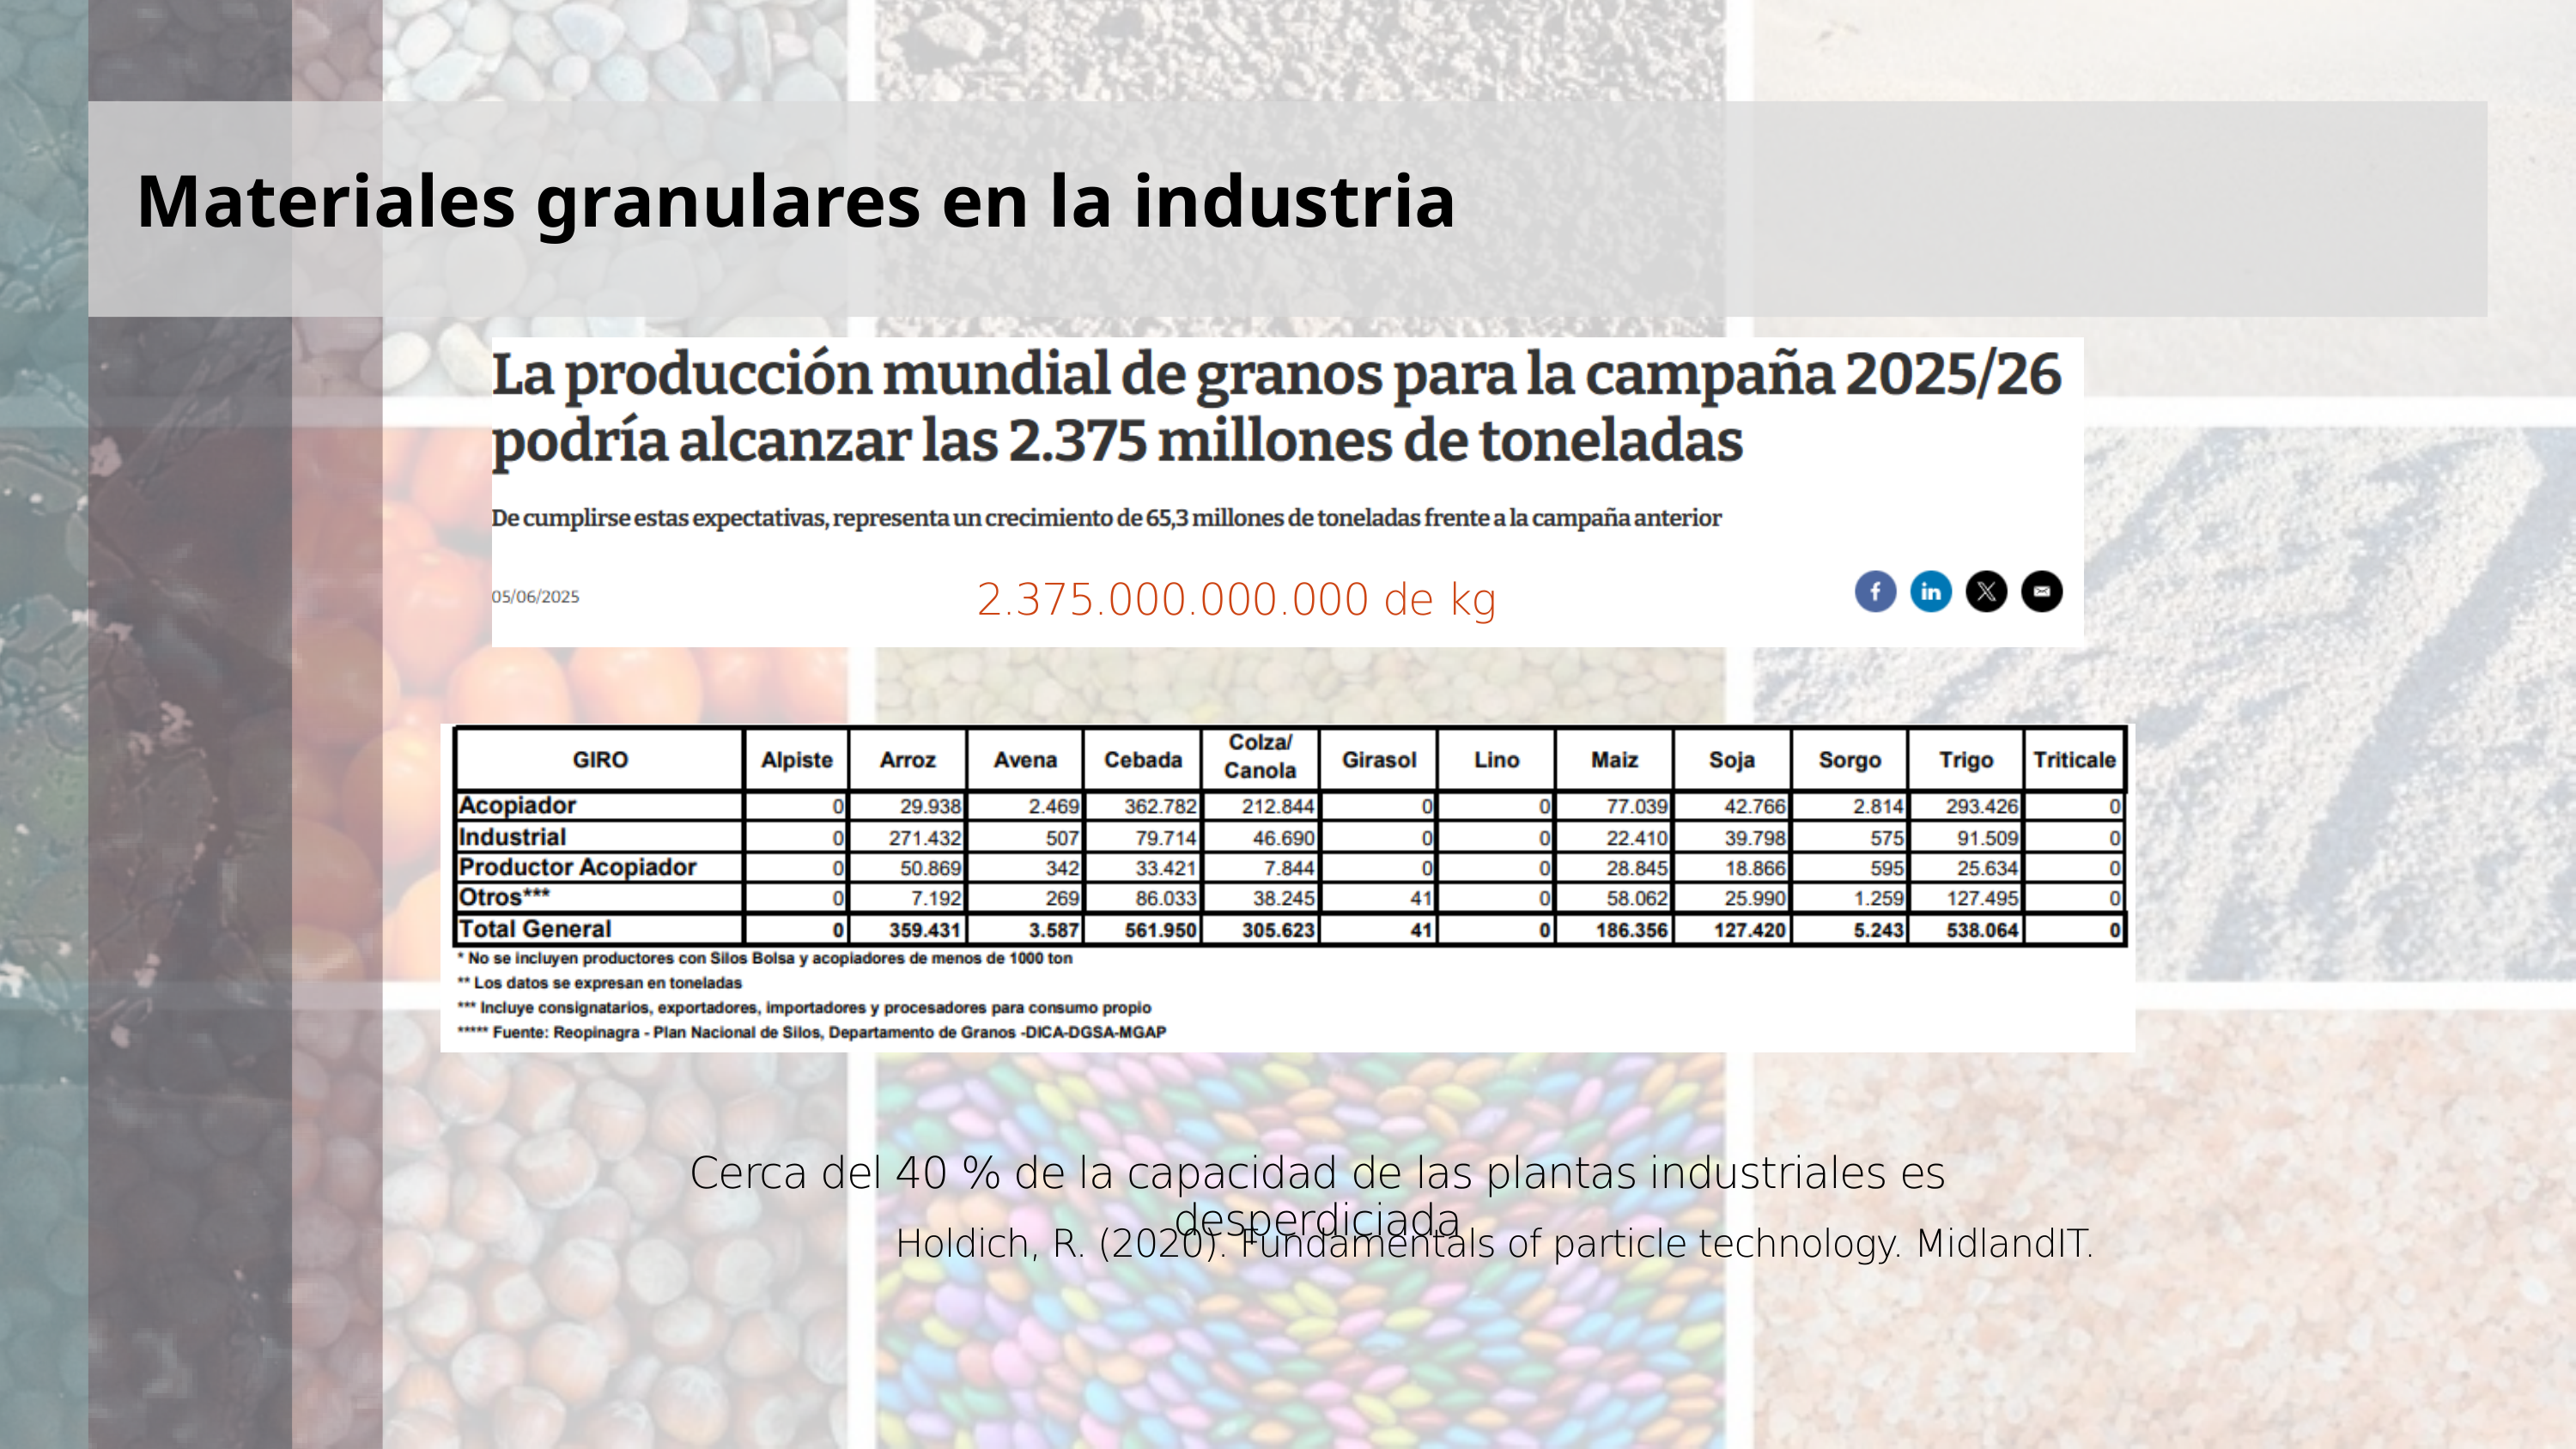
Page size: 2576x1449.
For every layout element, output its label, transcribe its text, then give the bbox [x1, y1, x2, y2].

text_box [440, 724, 2136, 1052]
text_box [492, 337, 2084, 647]
text_box Holdich, R. (2020). Fundamentals of particle technology. MidlandIT. [894, 1245, 2097, 1265]
text_box 2.375.000.000.000 de kg [976, 576, 1498, 671]
text_box [0, 0, 88, 1449]
text_box [383, 0, 2576, 1449]
text_box [88, 325, 383, 1449]
text_box Cerca del 40 % de la capacidad de las plantas industriales es desperdiciada [538, 1149, 2097, 1245]
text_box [88, 100, 2488, 318]
text_box [88, 0, 383, 100]
